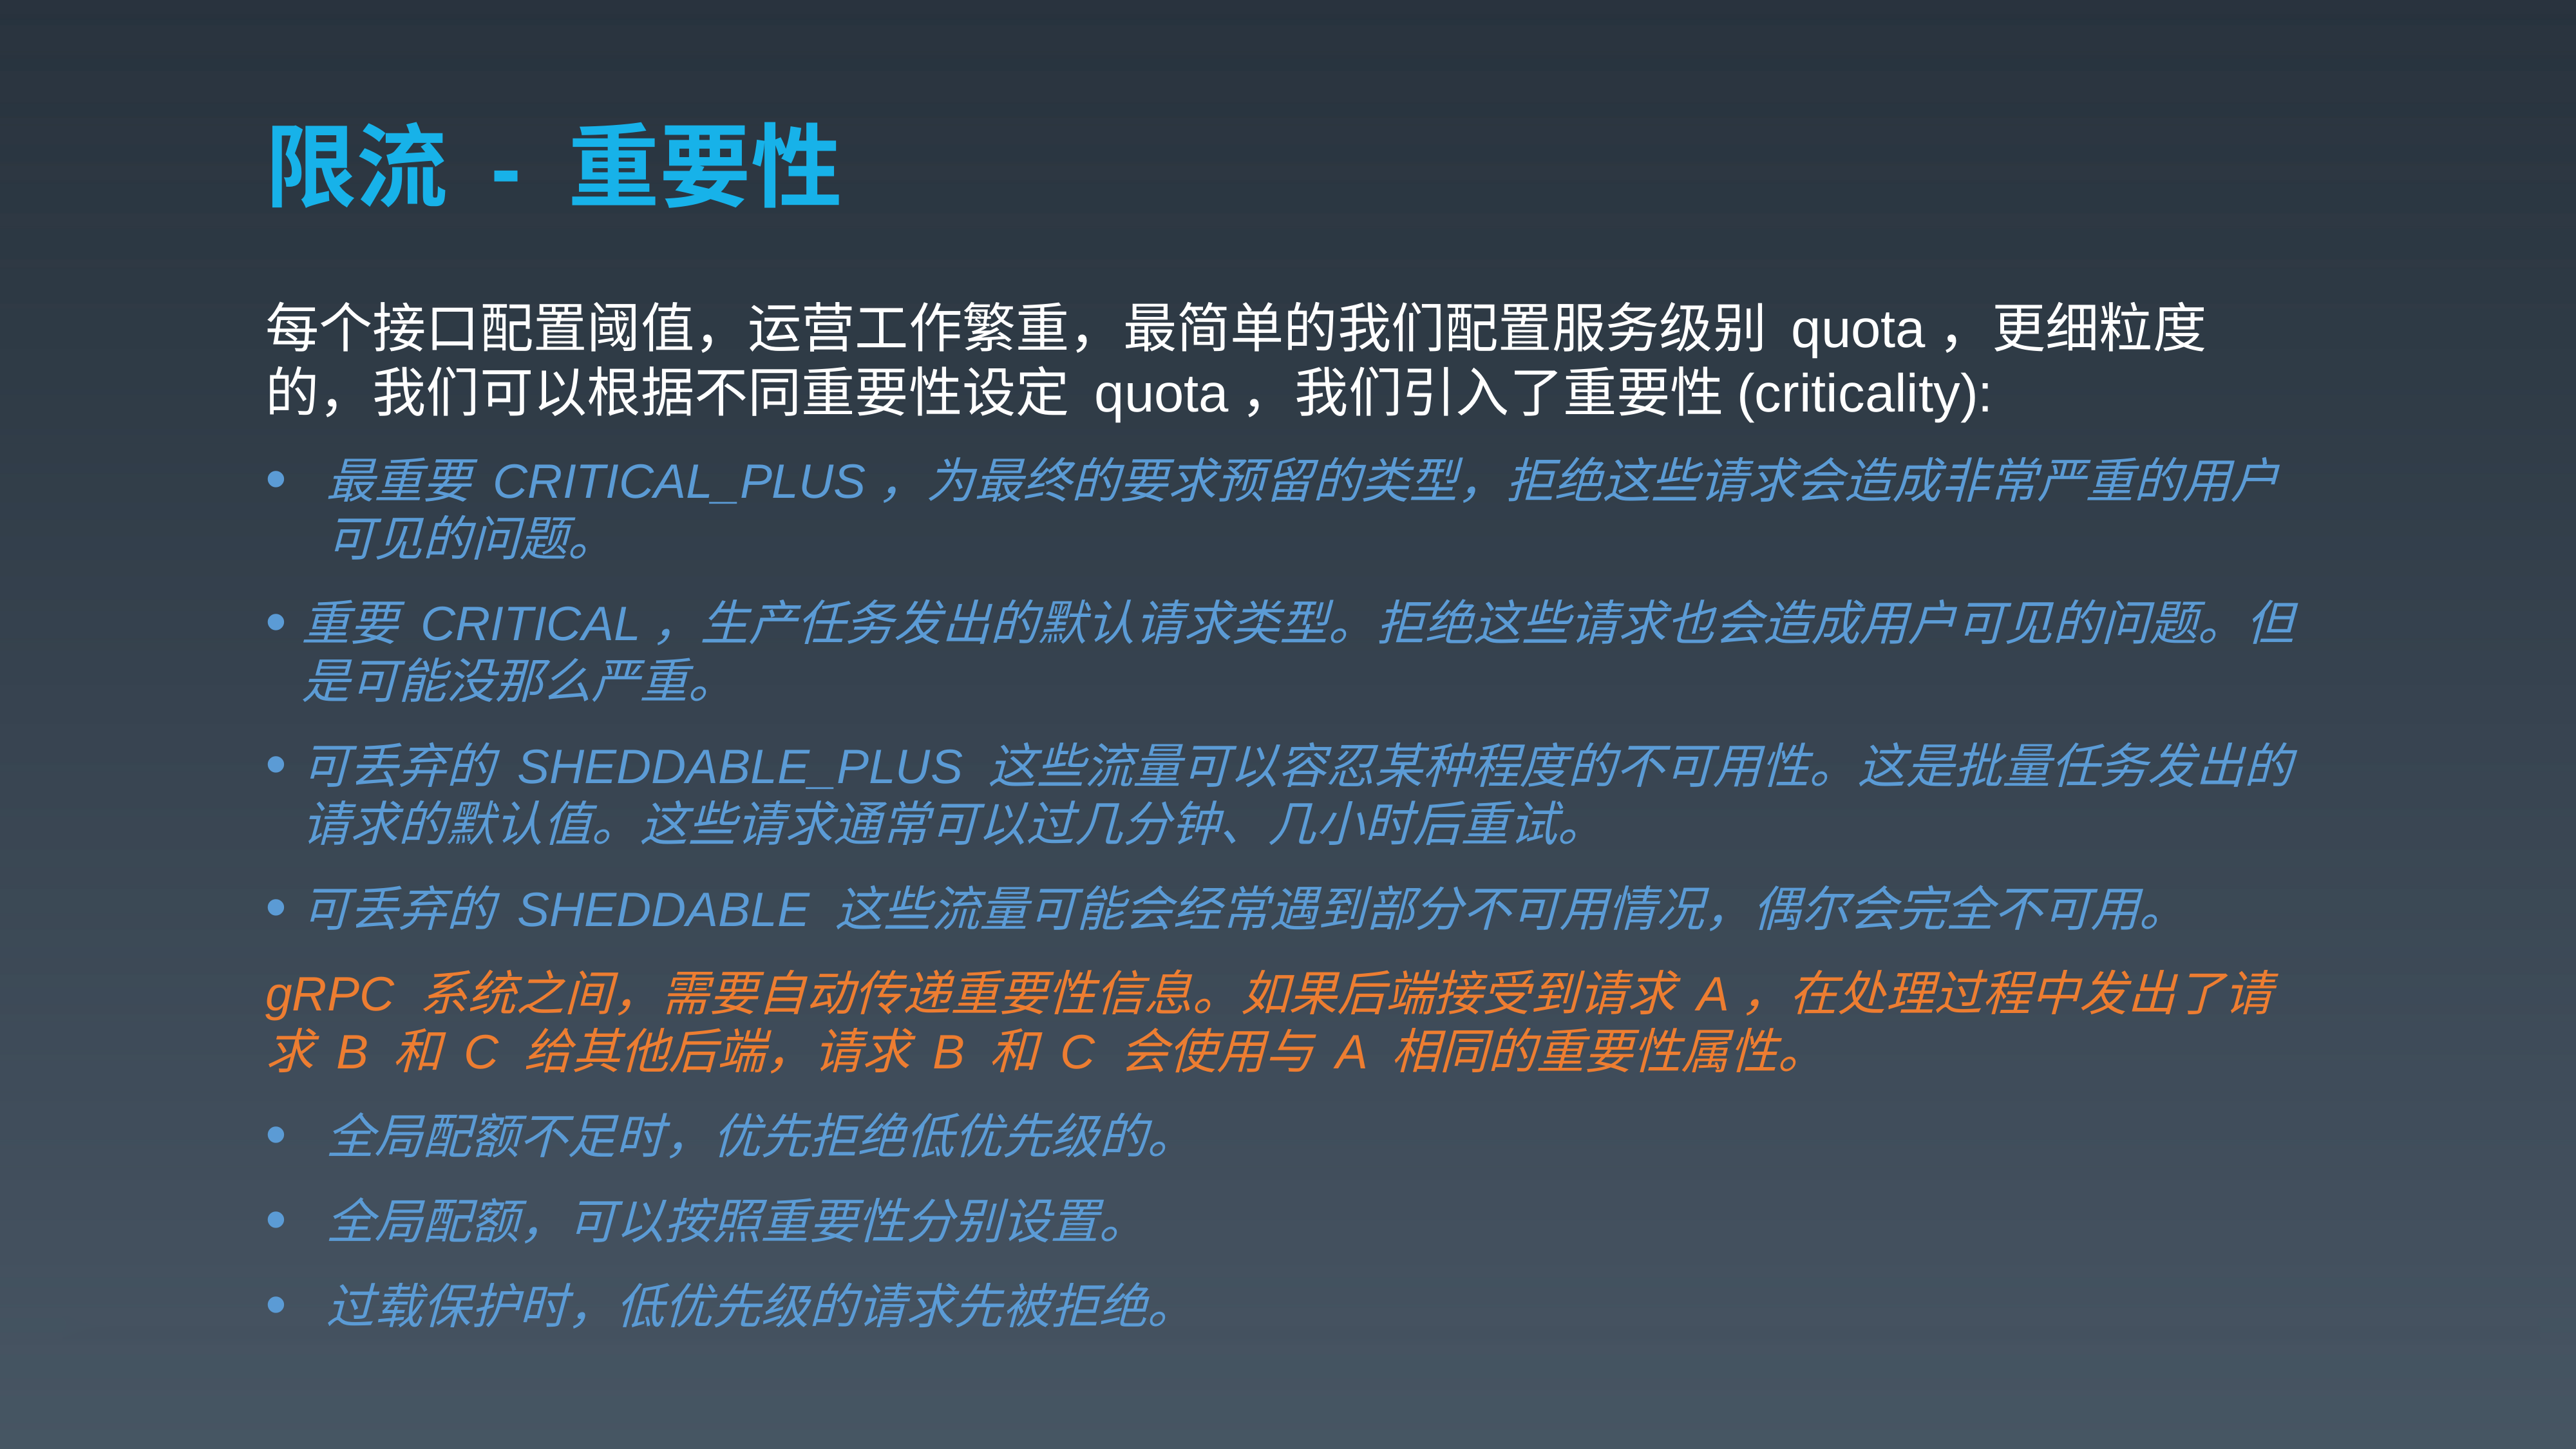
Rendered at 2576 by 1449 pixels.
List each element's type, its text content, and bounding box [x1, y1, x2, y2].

list 每个接口配置阈值，运营工作繁重，最简单的我们配置服务级别 quota，更细粒度的，我们可以根据不同重要性设定 quota，我们引入了重要性(criticality): 最重要 CRITICAL_PLUS，为最终的要求预留的类型，拒绝这些请求会造成非常严重的用户可见的问题。 重要 CRITICAL，生产任务发出的默认请求类型。拒绝这些请求也会造成用户可见的问题。但是可能没那么严重。 可丢弃的 SHEDDABLE_PLUS 这些流量可以容忍某种程度的不可用性。这是批量任务发出的请求的默认值。这些请求通常可以过几分钟、几小时后重试。 可丢弃的 SHEDDABLE 这些流量可能会经常遇到部分不可用情况，偶尔会完全不可用。 gRPC 系统之间，需要自动传递重要性信息。如果后端接受到请求 A，在处理过程中发出了请求 B 和 C 给其他后端，请求 B 和 C 会使用与 A 相同的重要性属性。 全局配额不足时，优先拒绝低优先级的。 全局配额，可以按照重要性分别设置。 过载保护时，低优先级的请求先被拒绝。 [260, 288, 2316, 1320]
picture [0, 0, 2576, 1449]
title 限流 - 重要性 [260, 103, 2316, 243]
